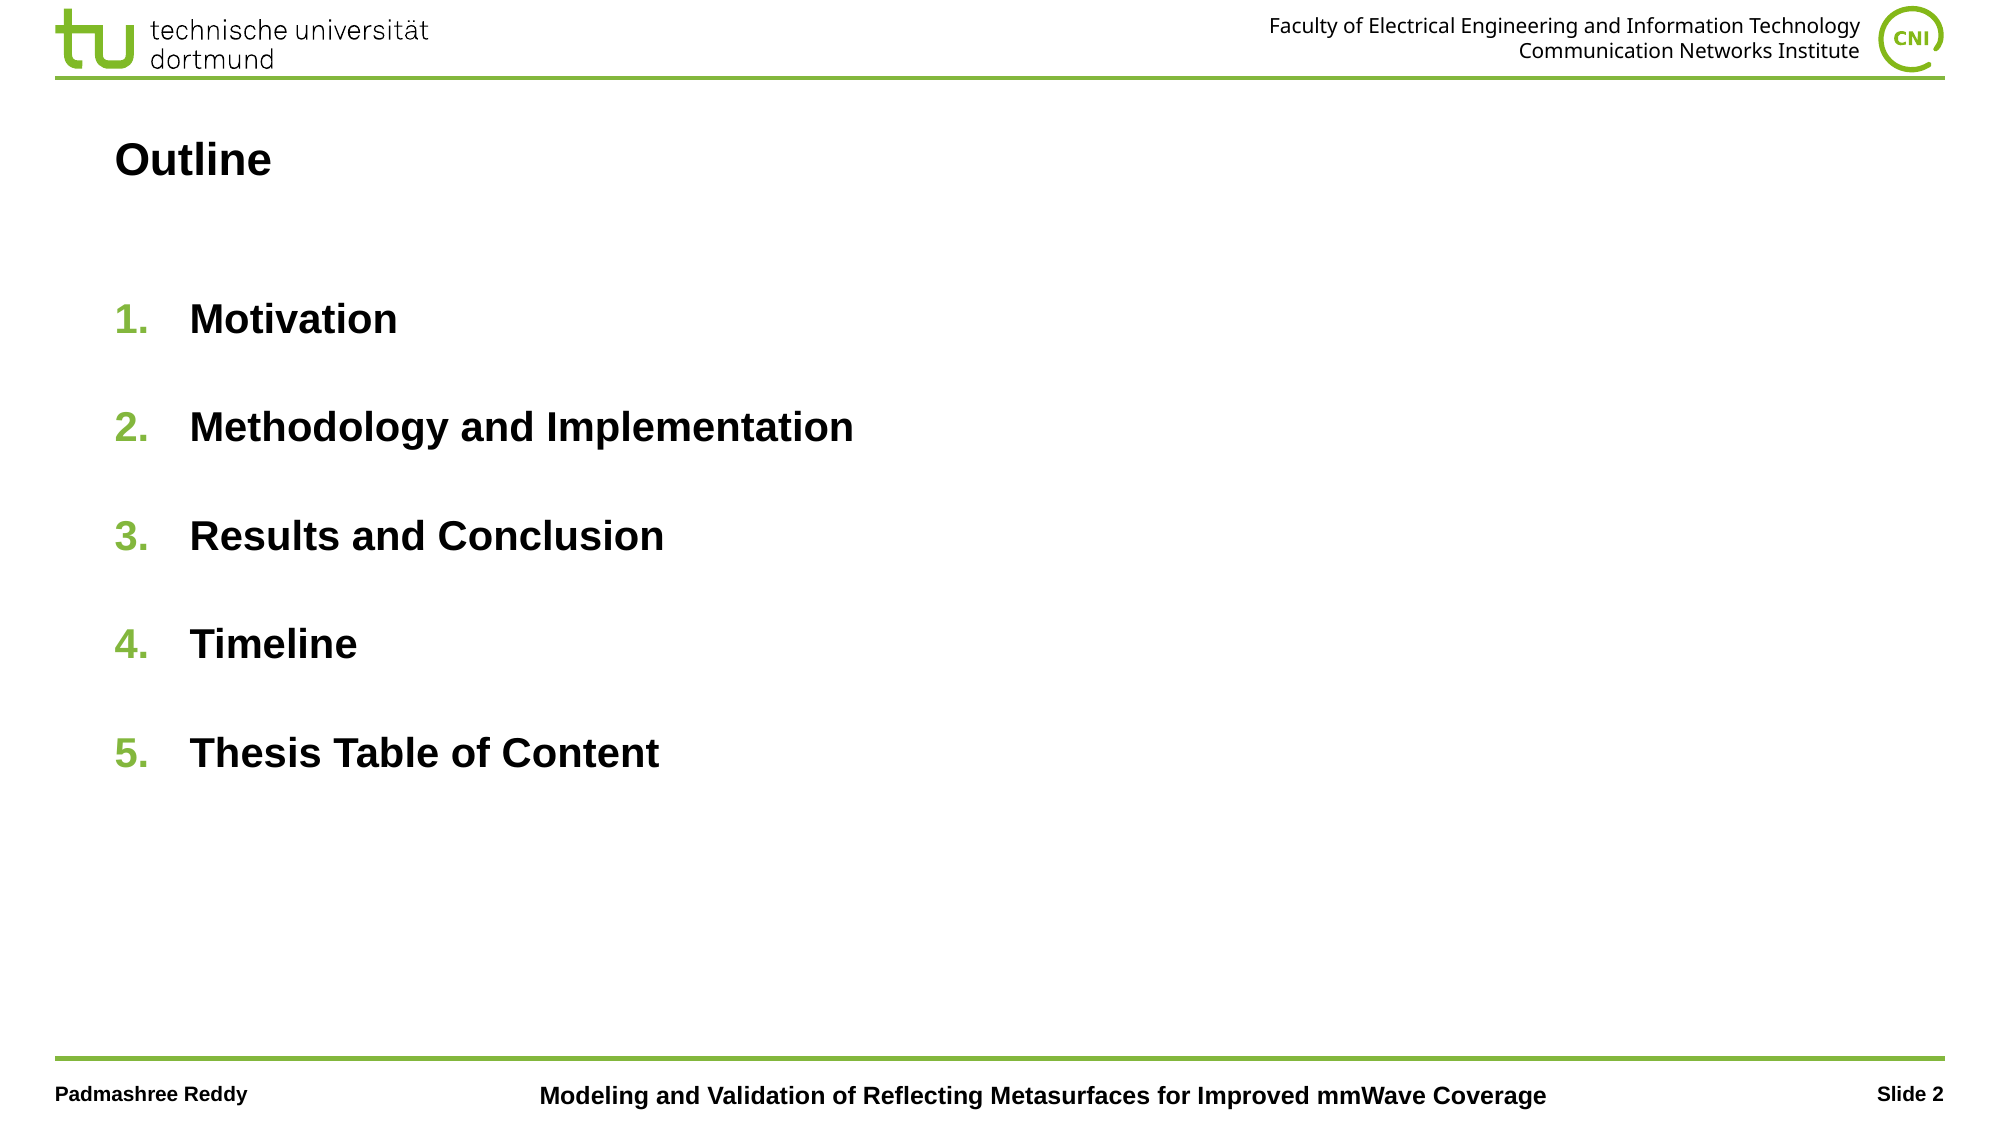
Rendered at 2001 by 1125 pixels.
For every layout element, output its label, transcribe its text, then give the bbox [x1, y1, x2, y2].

title Outline [99, 114, 1901, 200]
list Motivation Methodology and Implementation Results and Conclusion Timeline Thesis Table of Content [99, 234, 1901, 1020]
